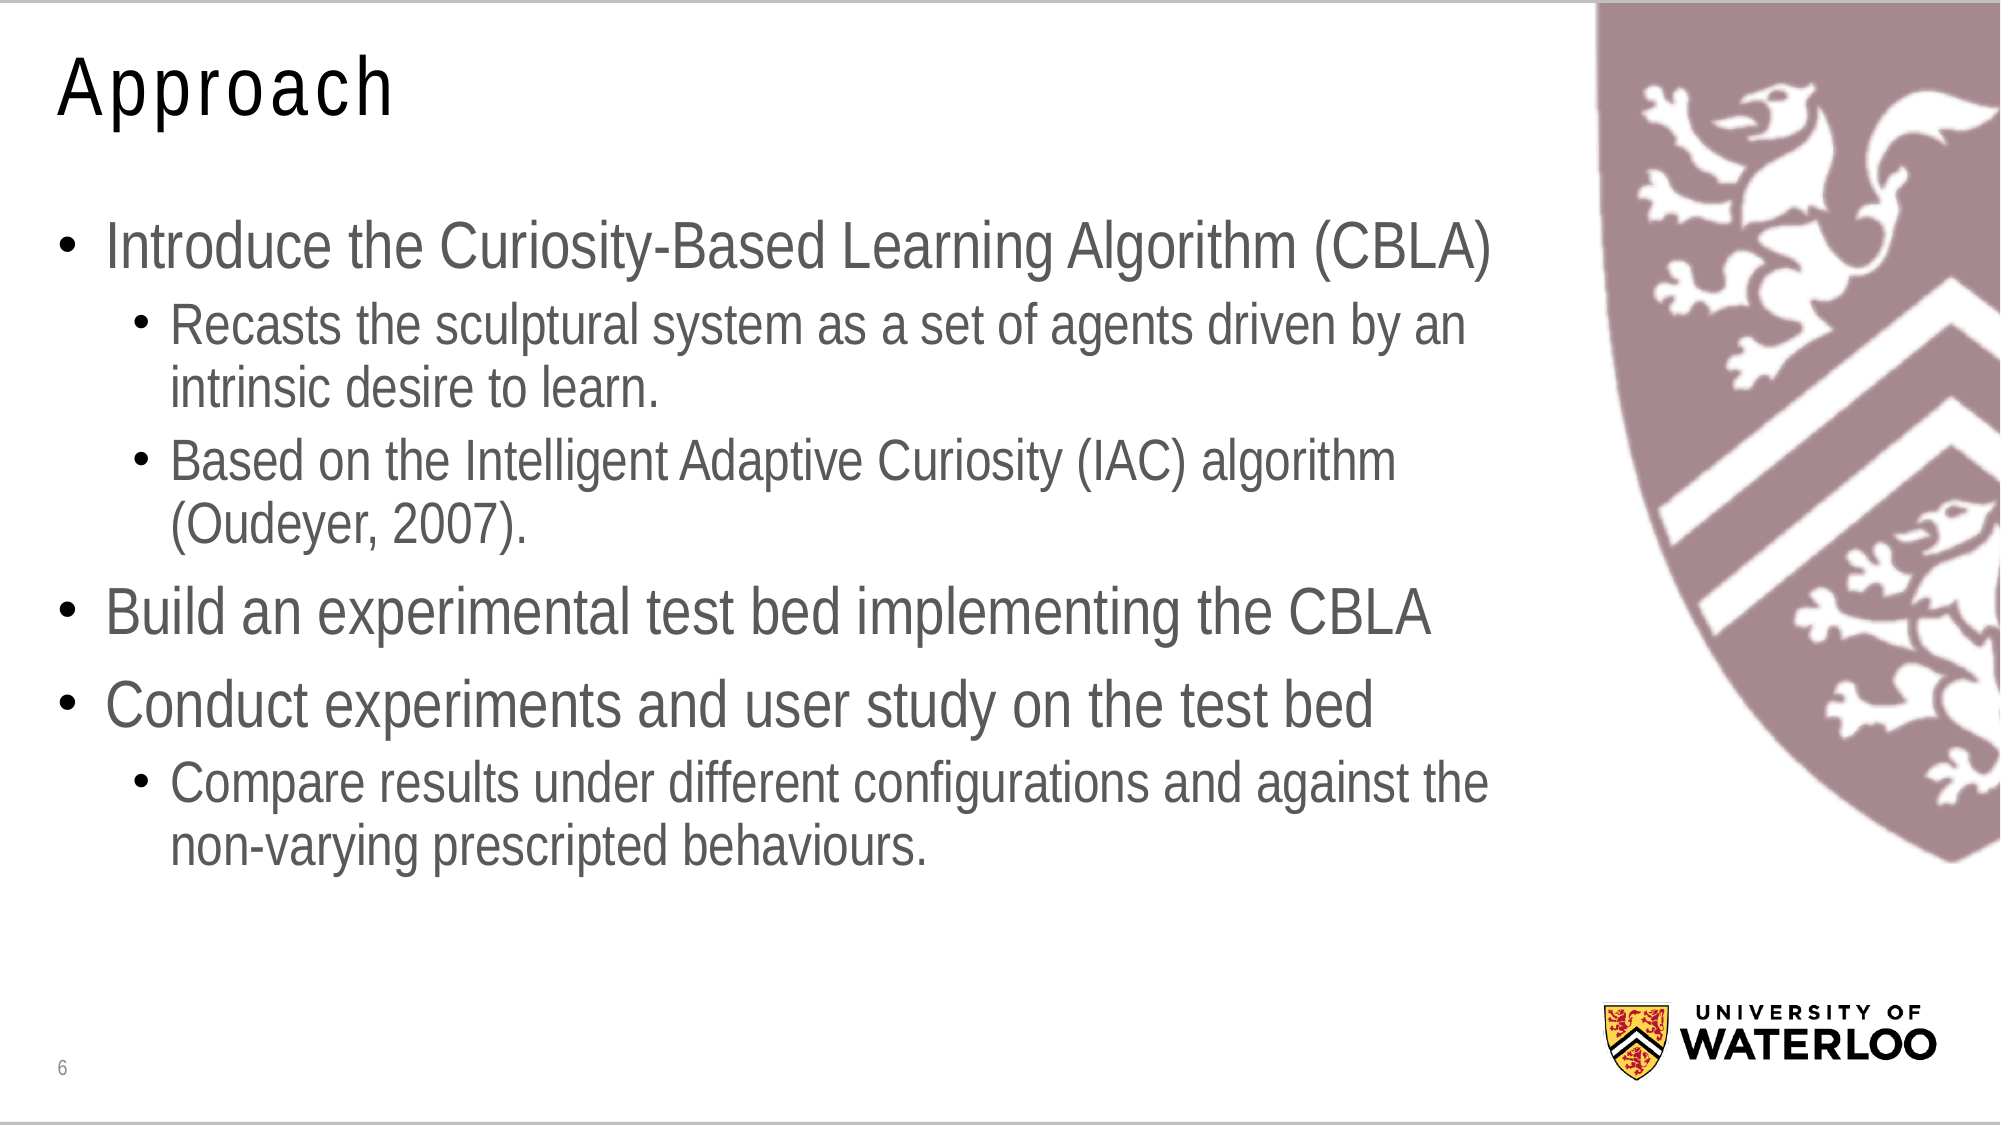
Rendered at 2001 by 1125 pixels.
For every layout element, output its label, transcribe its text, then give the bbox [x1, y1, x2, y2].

slide_number 6 [42, 1046, 134, 1088]
list Introduce the Curiosity-Based Learning Algorithm (CBLA) Recasts the sculptural system as a set of agents driven by an intrinsic desire to learn. Based on the Intelligent Adaptive Curiosity (IAC) algorithm (Oudeyer, 2007). Build an experimental test bed implementing the CBLA Conduct experiments and user study on the test bed Compare results under different configurations and against the non-varying prescripted behaviours. [42, 204, 1580, 1037]
title Approach [42, 11, 1580, 170]
picture [1567, 962, 1973, 1110]
